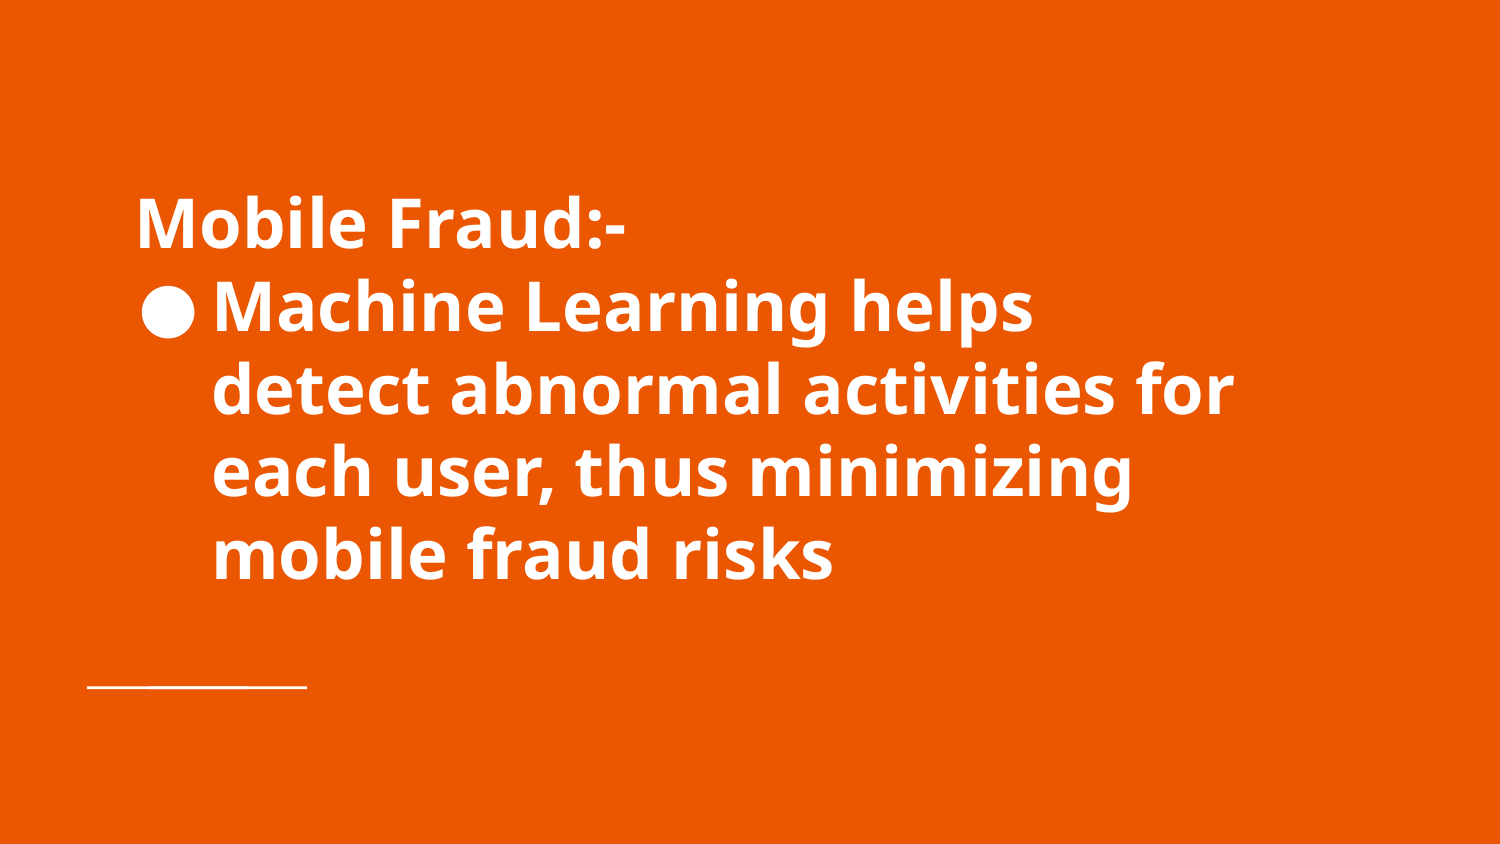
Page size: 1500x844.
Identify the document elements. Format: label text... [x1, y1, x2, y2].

title Mobile Fraud:- Machine Learning helps detect abnormal activities for each user, thus minimizing mobile fraud risks [119, 141, 1272, 632]
